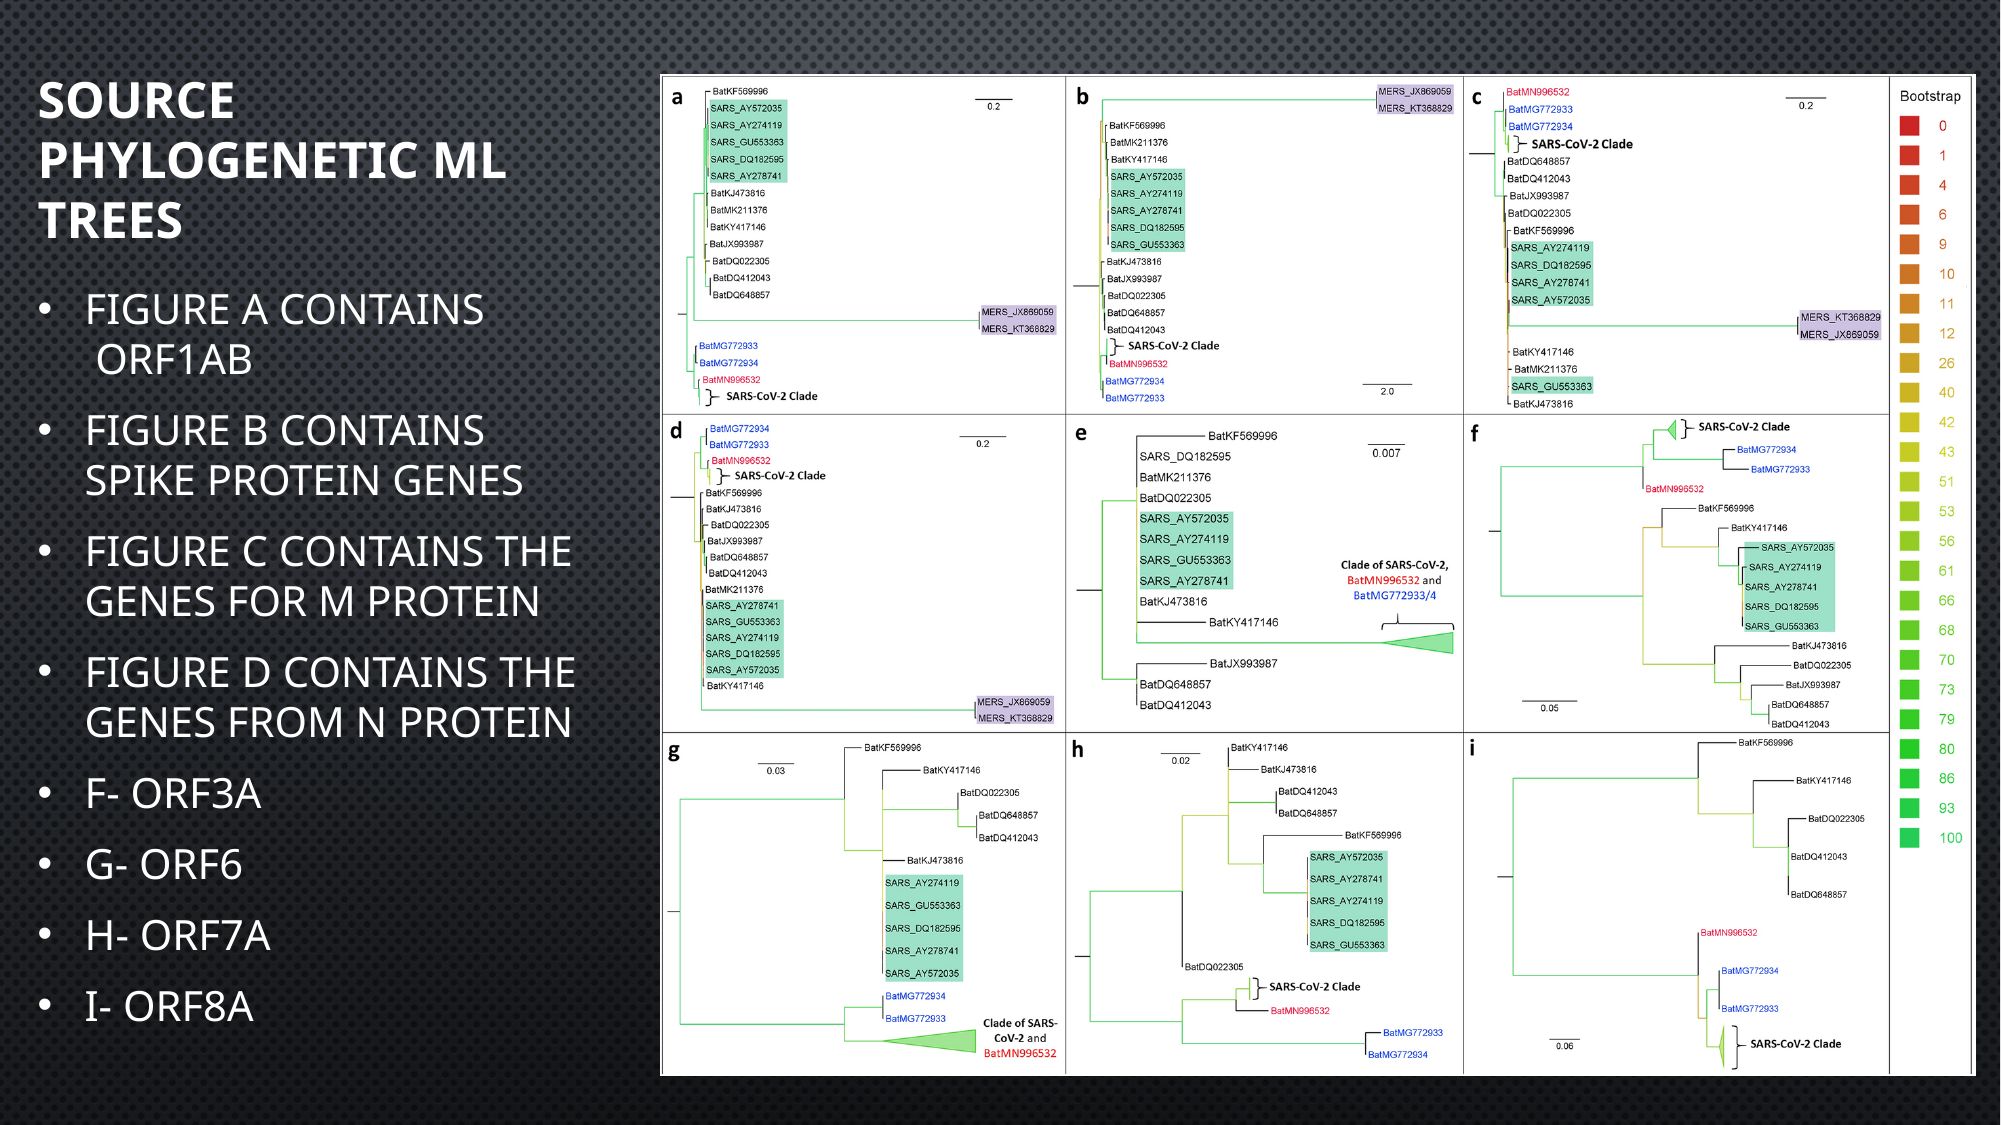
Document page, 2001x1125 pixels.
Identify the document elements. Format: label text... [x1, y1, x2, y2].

title Source phylogenetic ML trees [22, 31, 605, 257]
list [659, 74, 1976, 1076]
list Figure a contains ORF1ab Figure b contains spike protein genes Figure c contains the genes for m protein Figure d contains the genes from N protein F- orf3a G- orf6 H- orf7a i- orf8a [22, 275, 605, 1076]
